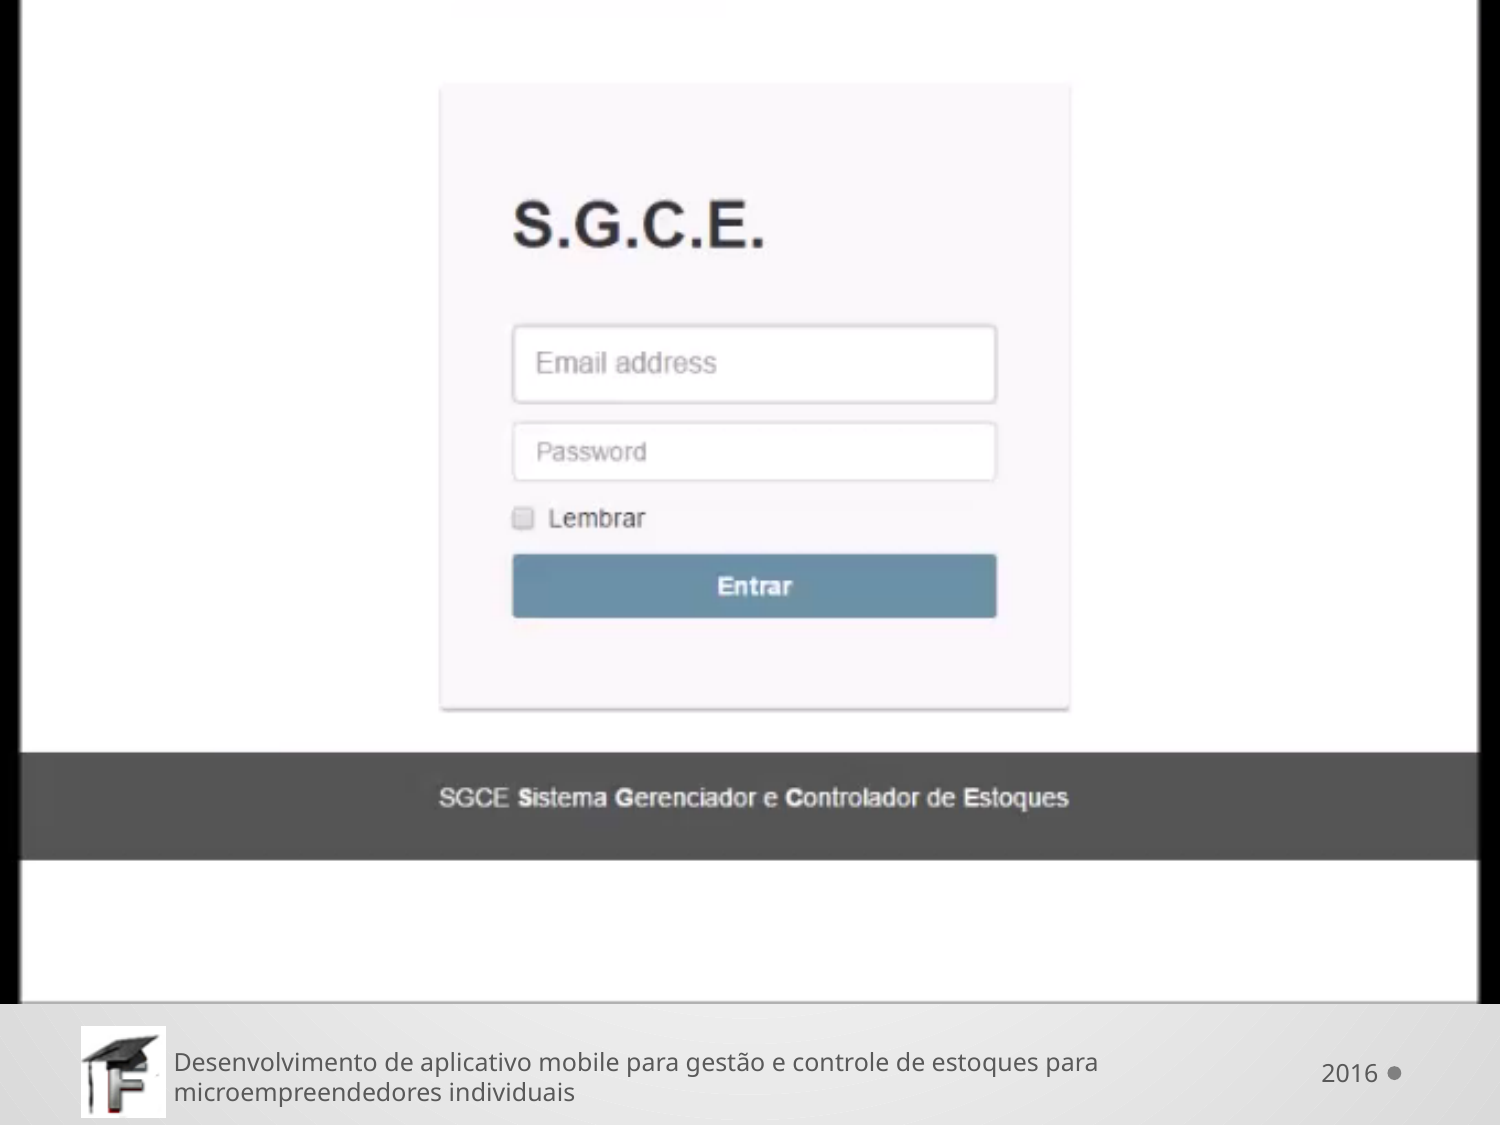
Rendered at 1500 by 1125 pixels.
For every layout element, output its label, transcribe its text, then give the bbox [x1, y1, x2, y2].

footer Desenvolvimento de aplicativo mobile para gestão e controle de estoques para microempreendedores individuais [166, 1046, 1128, 1107]
slide_number 2016 [1043, 1042, 1386, 1103]
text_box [0, 0, 1500, 1006]
picture [81, 1026, 166, 1118]
